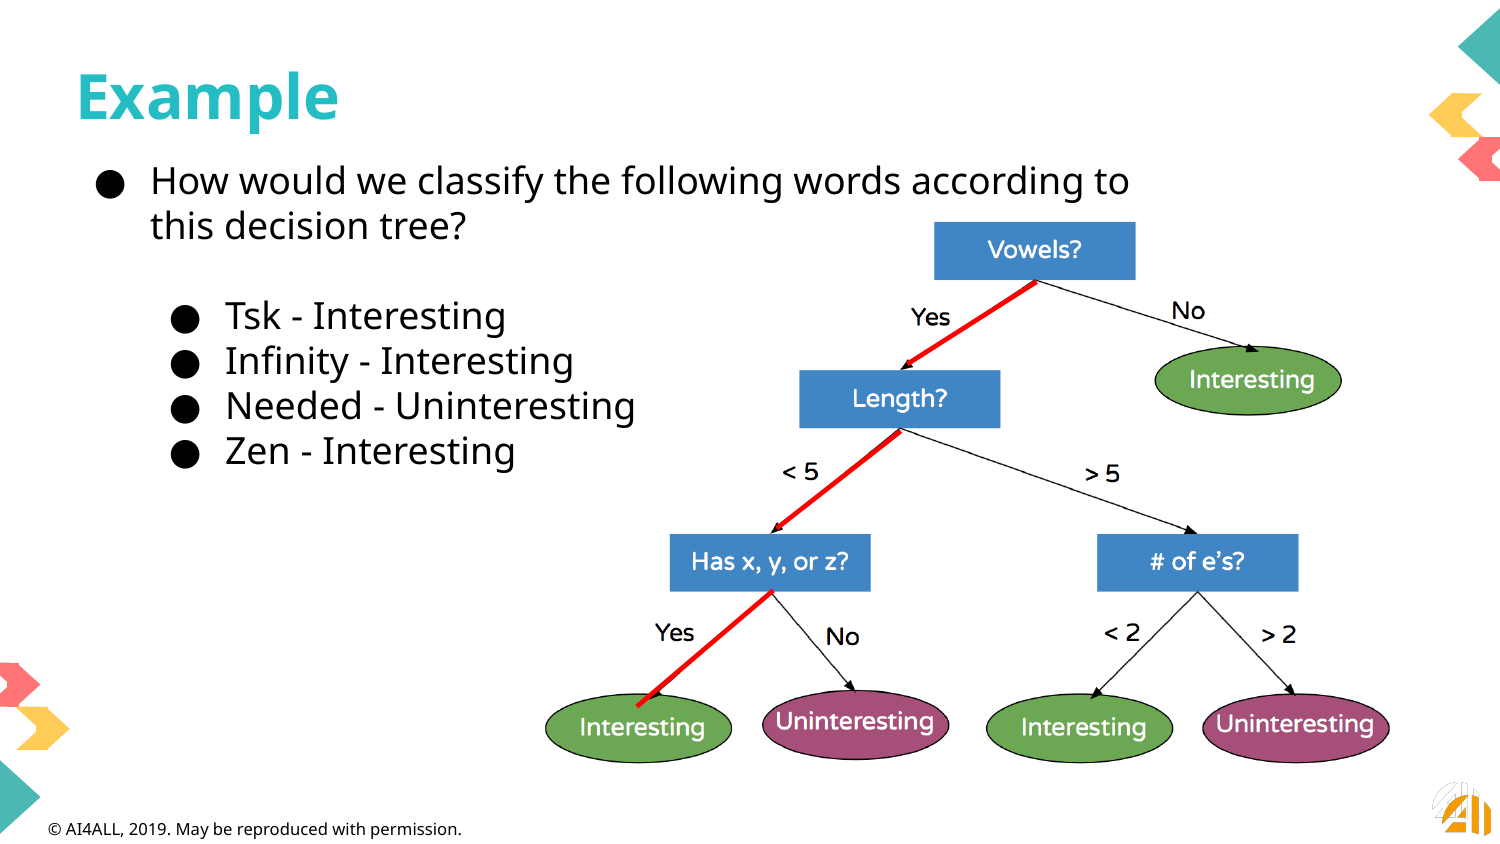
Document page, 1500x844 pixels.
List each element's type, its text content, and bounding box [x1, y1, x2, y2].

picture [1432, 782, 1491, 836]
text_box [907, 281, 1037, 365]
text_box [776, 430, 901, 529]
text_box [636, 590, 774, 707]
list How would we classify the following words according to this decision tree? Tsk - Interesting Infinity - Interesting Needed - Uninteresting Zen - Interesting [75, 157, 498, 707]
picture [503, 141, 1425, 802]
title Example [75, 56, 1296, 117]
